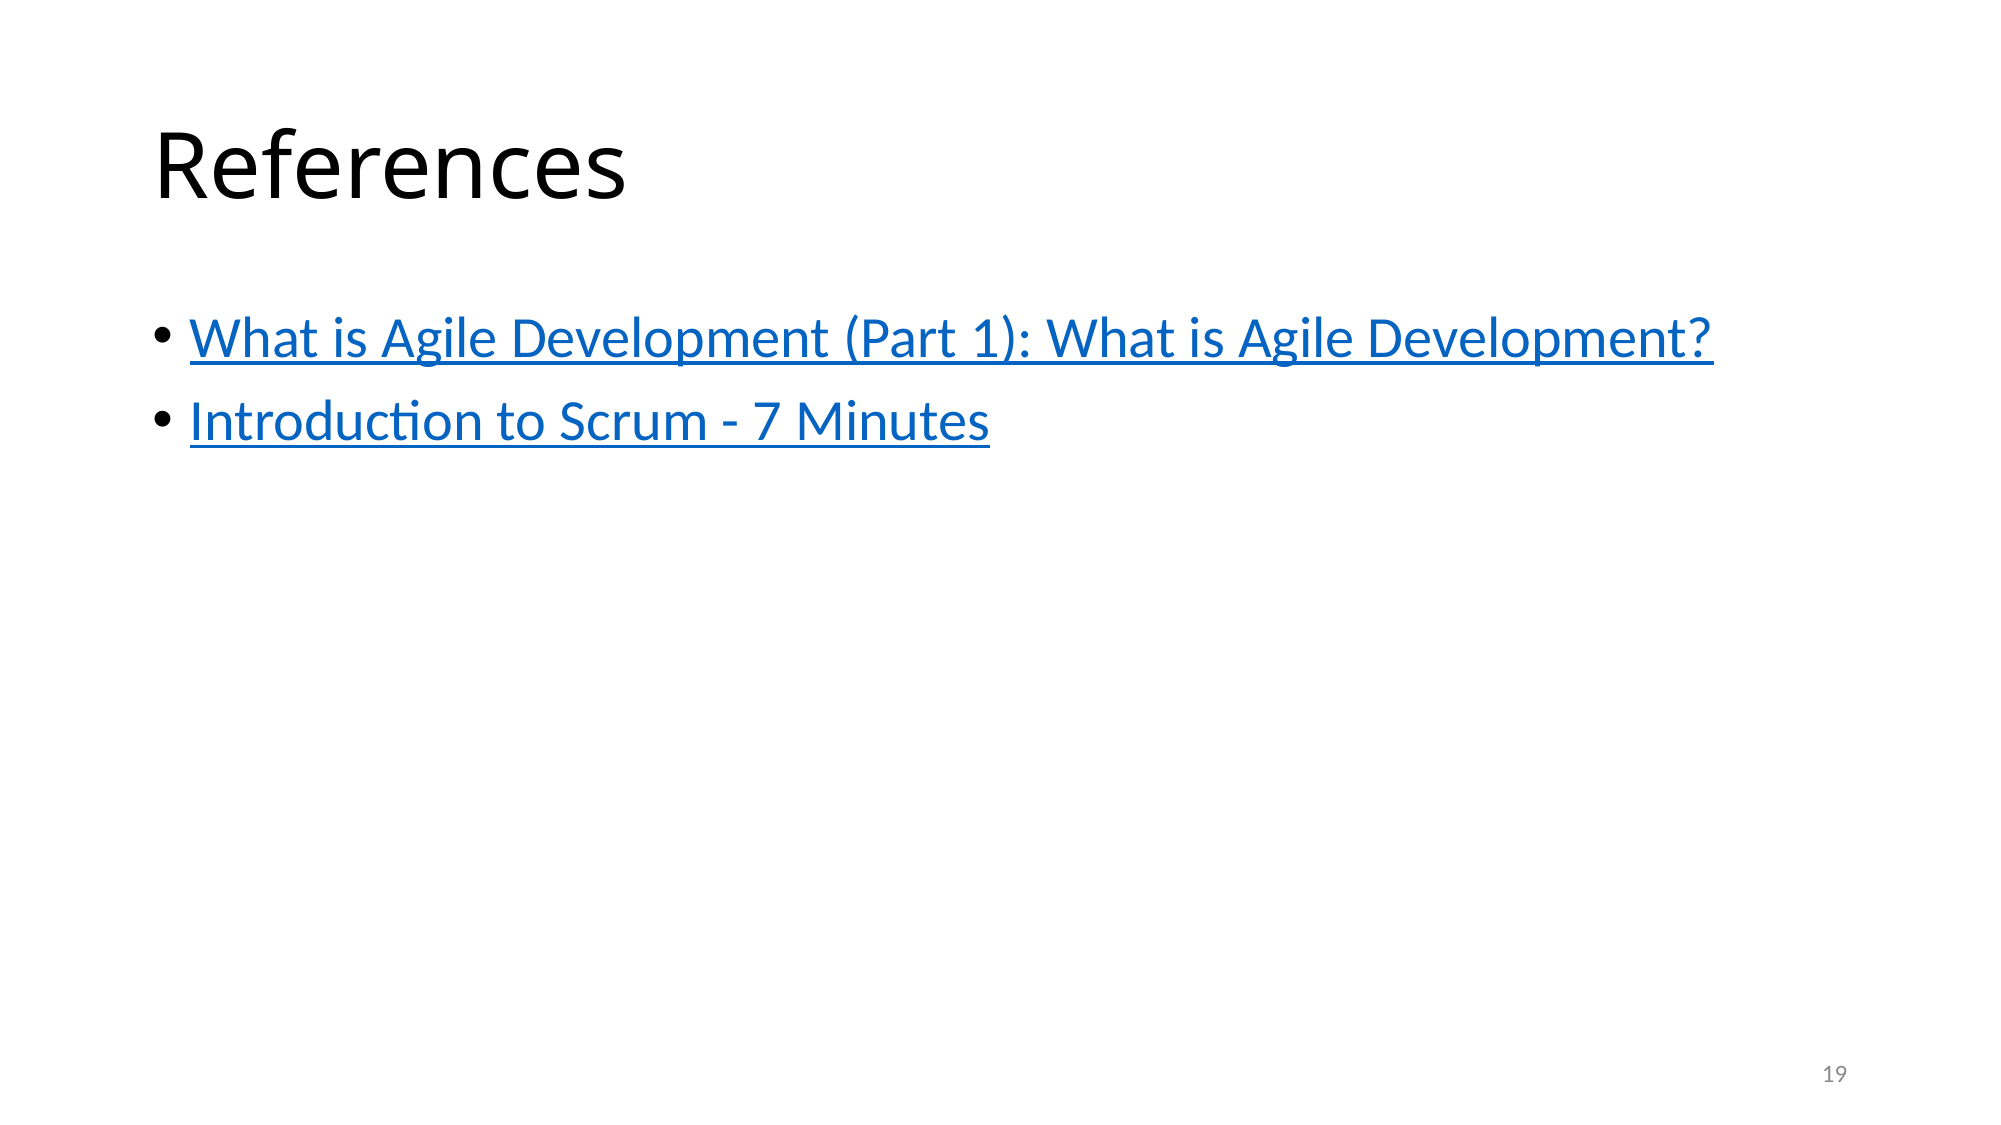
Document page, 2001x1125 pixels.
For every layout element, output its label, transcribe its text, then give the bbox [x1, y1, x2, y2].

title References [137, 59, 1863, 278]
slide_number 19 [1412, 1042, 1863, 1103]
list What is Agile Development (Part 1): What is Agile Development? Introduction to Scrum - 7 Minutes [137, 299, 1863, 1014]
